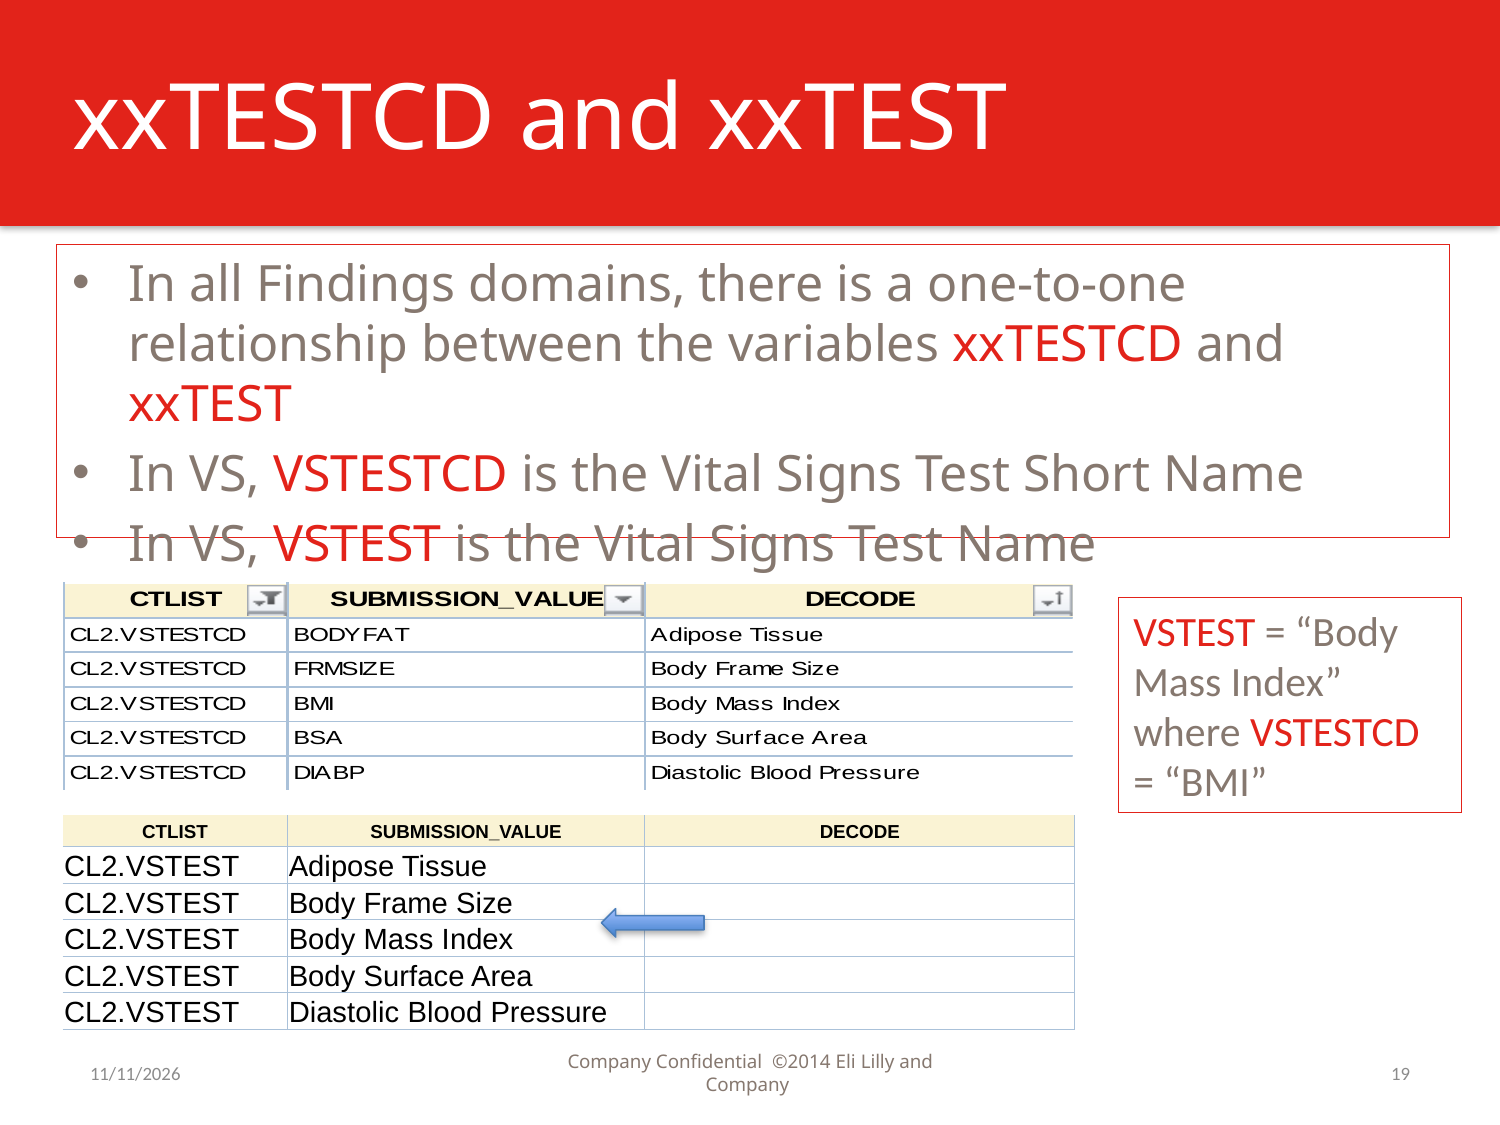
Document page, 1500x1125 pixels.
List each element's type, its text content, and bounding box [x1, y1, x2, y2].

table_cell CL2.VSTEST [63, 884, 287, 919]
slide_number 19 [1074, 1042, 1425, 1103]
table_cell Body Surface Area [288, 957, 644, 992]
title xxTESTCD and xxTEST [56, 19, 1450, 207]
text_box [600, 907, 705, 938]
table_cell Body Mass Index [288, 920, 644, 956]
table_cell [645, 920, 1074, 956]
table_cell CL2.VSTEST [63, 920, 287, 956]
table_cell CL2.VSTEST [63, 847, 287, 883]
table_header DECODE [645, 815, 1074, 846]
table_cell [645, 957, 1074, 992]
table_cell Body Frame Size [288, 884, 644, 919]
table_cell CL2.VSTEST [63, 993, 287, 1029]
list In all Findings domains, there is a one-to-one relationship between the variables xxTESTCD and xxTEST In VS, VSTESTCD is the Vital Signs Test Short Name In VS, VSTEST is the Vital Signs Test Name [56, 244, 1450, 538]
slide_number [75, 1042, 425, 1103]
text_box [62, 582, 1076, 792]
table_cell [645, 884, 1074, 919]
table_header SUBMISSION_VALUE [288, 815, 644, 846]
table_header CTLIST [63, 815, 287, 846]
footer Company Confidential ©2014 Eli Lilly and Company [512, 1042, 988, 1103]
table_cell CL2.VSTEST [63, 957, 287, 992]
table_cell Adipose Tissue [288, 847, 644, 883]
table_cell [645, 993, 1074, 1029]
table_cell [645, 847, 1074, 883]
table_cell Diastolic Blood Pressure [288, 993, 644, 1029]
text_box VSTEST = “Body Mass Index” where VSTESTCD = “BMI” [1118, 597, 1462, 813]
